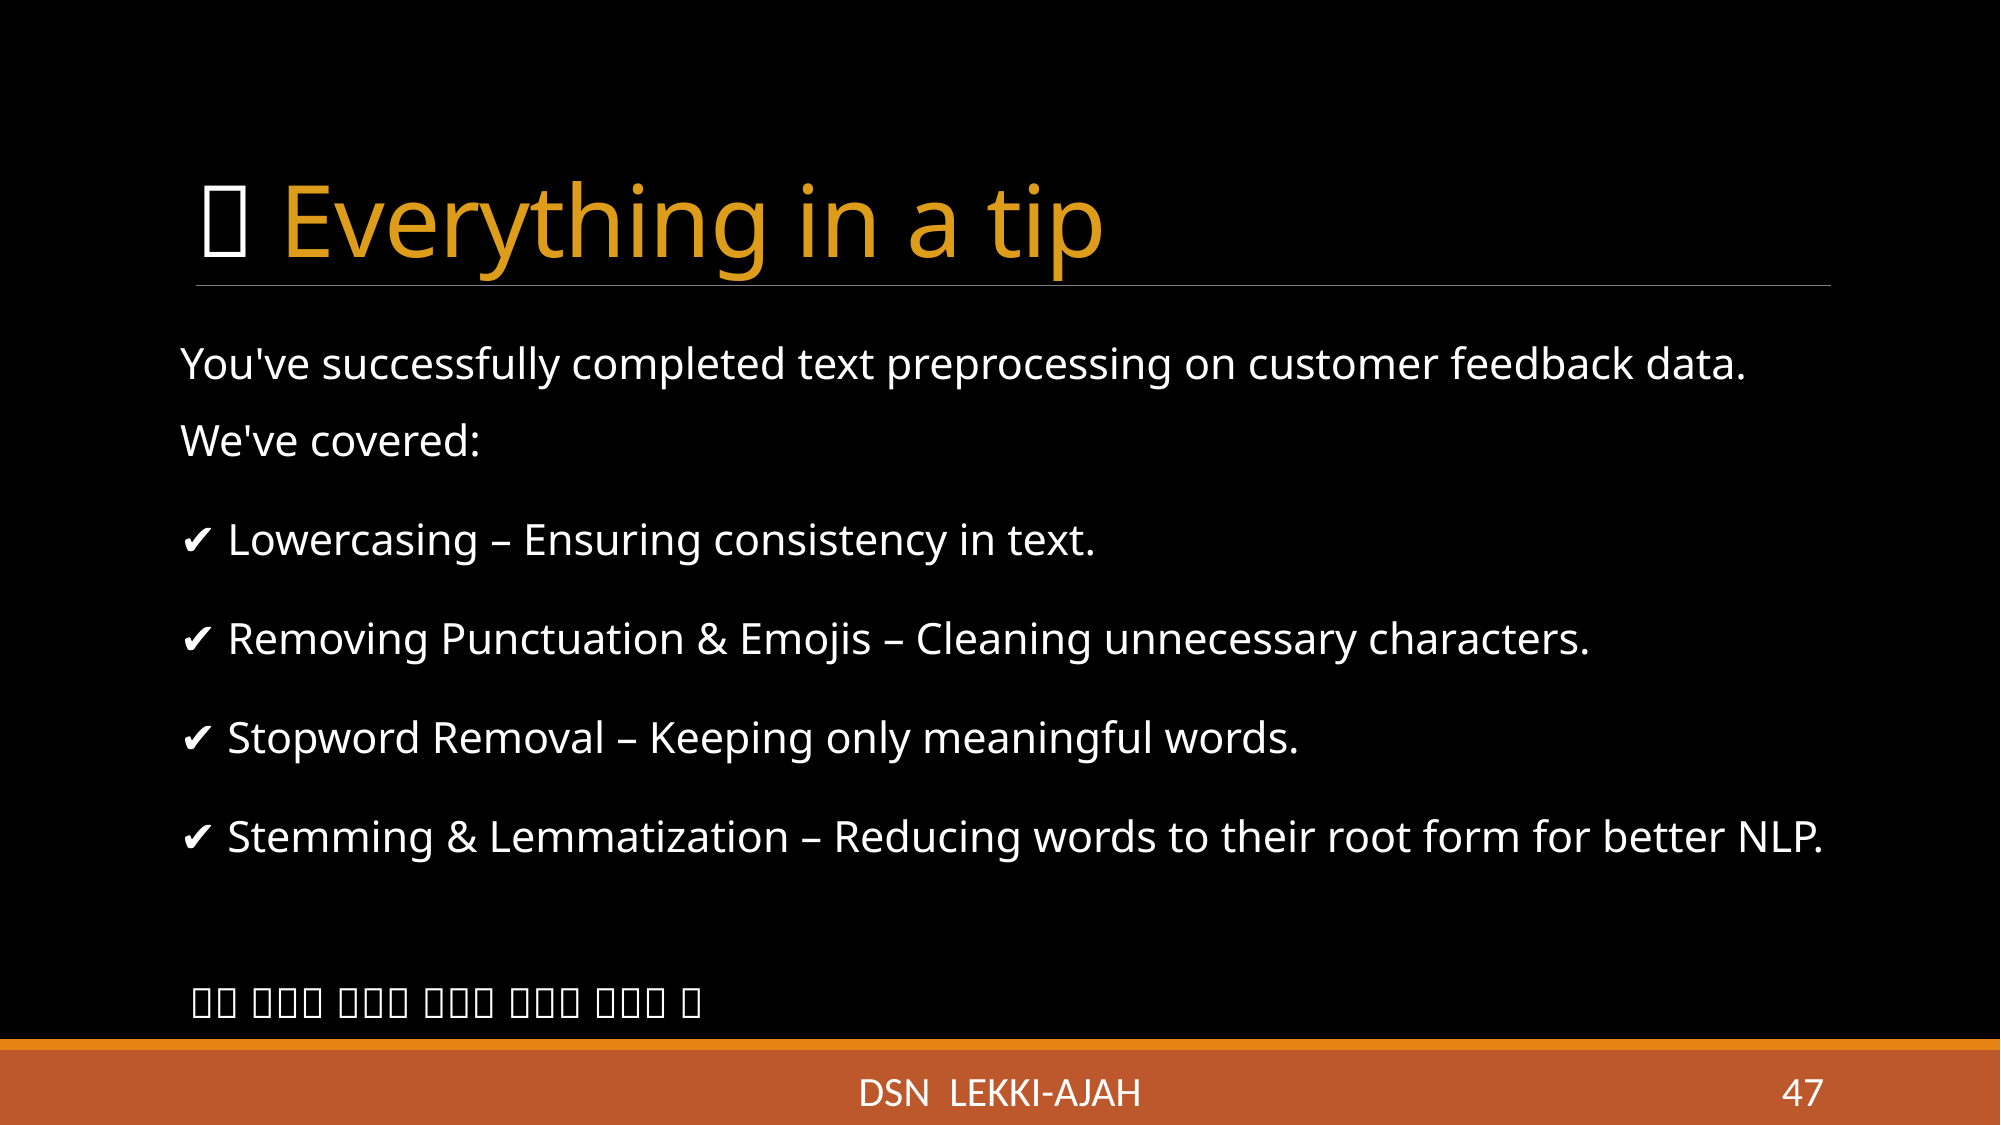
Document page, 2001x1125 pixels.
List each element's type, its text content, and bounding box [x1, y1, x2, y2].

title 📌 Everything in a tip [180, 47, 1830, 285]
slide_number 47 [1624, 1078, 1840, 1120]
text_box 🔥🔥 🔥🔥🔥 🔥🔥🔥 🔥🔥🔥 🔥🔥🔥 🔥🔥🔥 🔥 [189, 943, 1840, 1078]
footer DSN LEKKI-AJAH [604, 1078, 1396, 1120]
list You've successfully completed text preprocessing on customer feedback data. We've covered: ✔️ Lowercasing – Ensuring consistency in text. ✔️ Removing Punctuation & Emojis – Cleaning unnecessary characters. ✔️ Stopword Removal – Keeping only meaningful words. ✔️ Stemming & Lemmatization – Reducing words to their root form for better NLP. [180, 302, 1830, 952]
